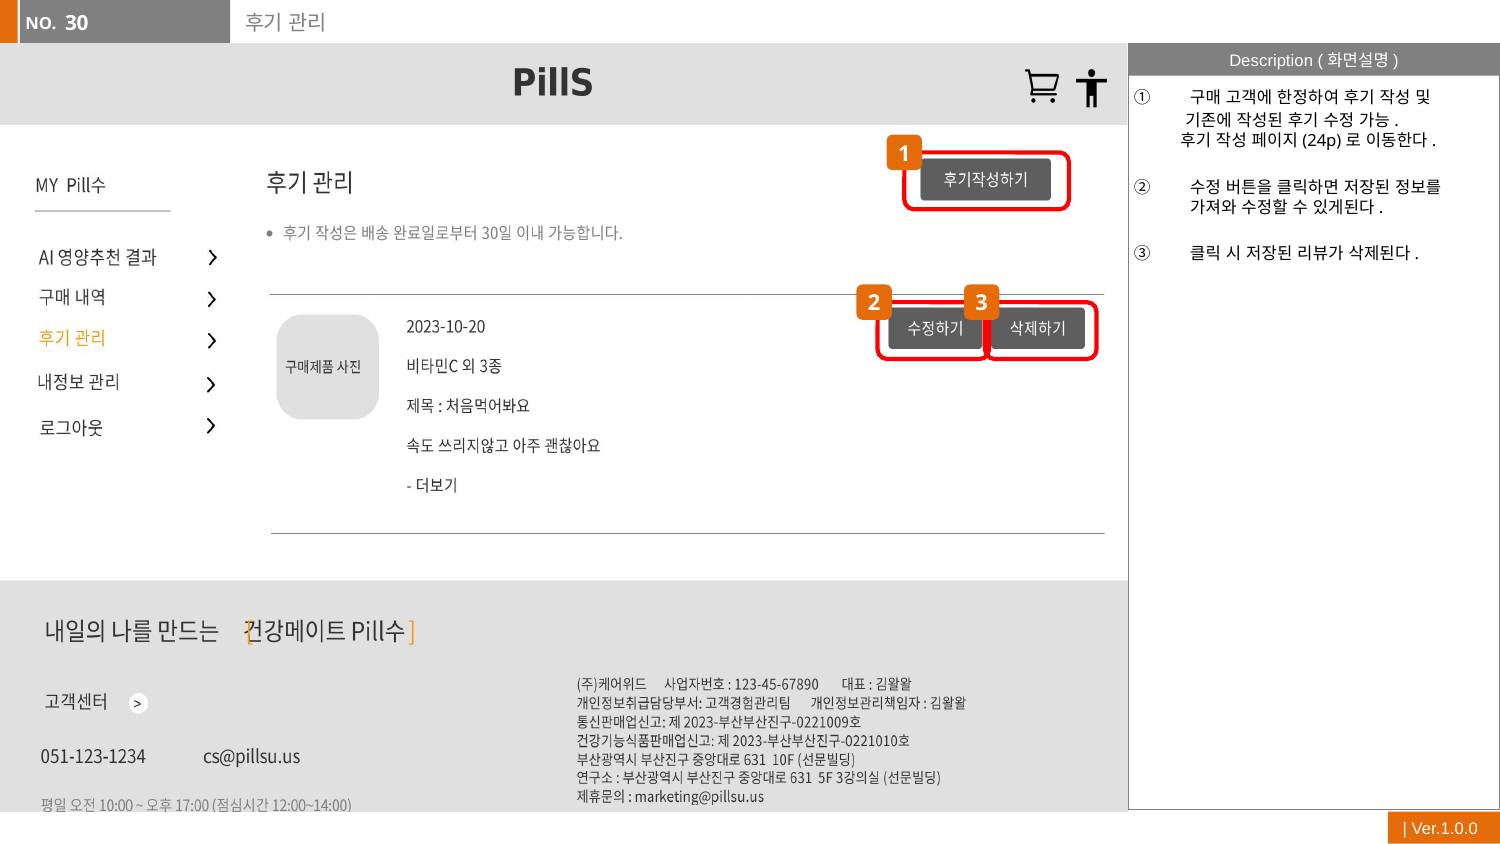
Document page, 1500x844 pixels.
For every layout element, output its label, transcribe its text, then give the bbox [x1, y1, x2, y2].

picture [0, 43, 1129, 812]
title 후기 관리 [231, 2, 1117, 42]
list 구매 고객에 한정하여 후기 작성 및 기존에 작성된 후기 수정 가능. 후기 작성 페이지(24p)로 이동한다. 수정 버튼을 클릭하면 저장된 정보를 가져와 수정할 수 있게된다. 클릭 시 저장된 리뷰가 삭제된다. [1132, 79, 1500, 812]
list 30 [64, 2, 231, 42]
